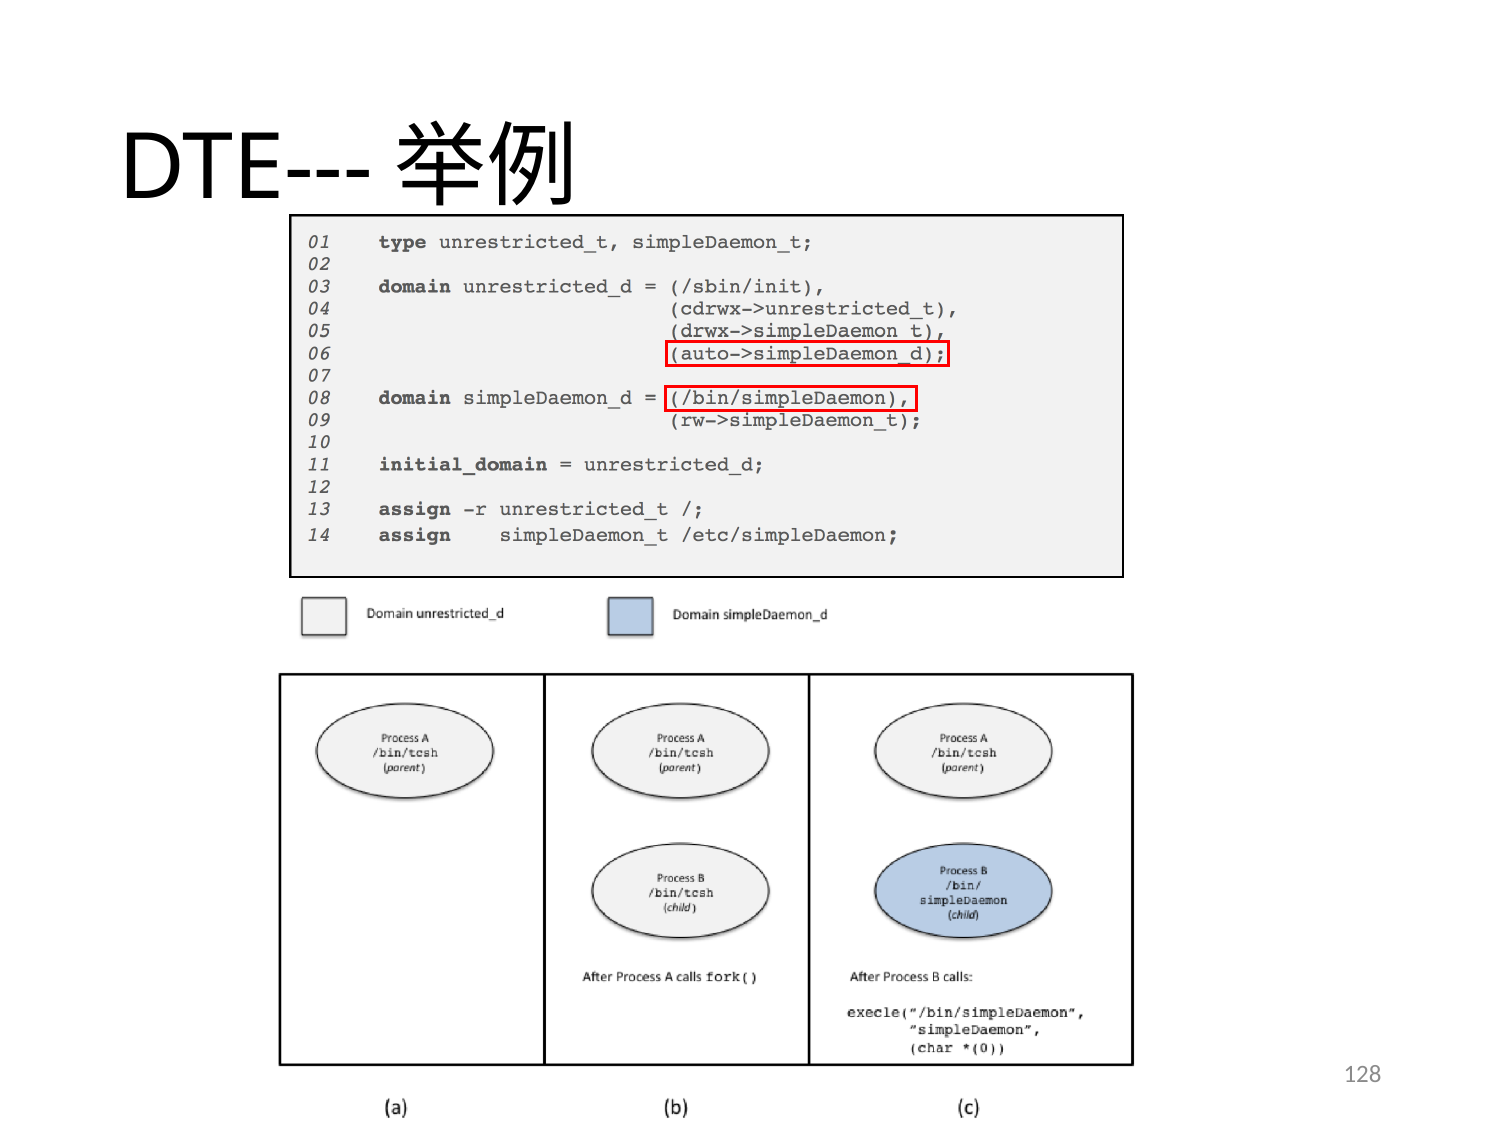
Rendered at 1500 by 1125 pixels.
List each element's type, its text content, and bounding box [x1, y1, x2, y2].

picture [289, 214, 1124, 578]
title DTE---举例 [103, 59, 1397, 278]
slide_number 128 [1142, 1042, 1397, 1103]
picture [271, 588, 1142, 1125]
